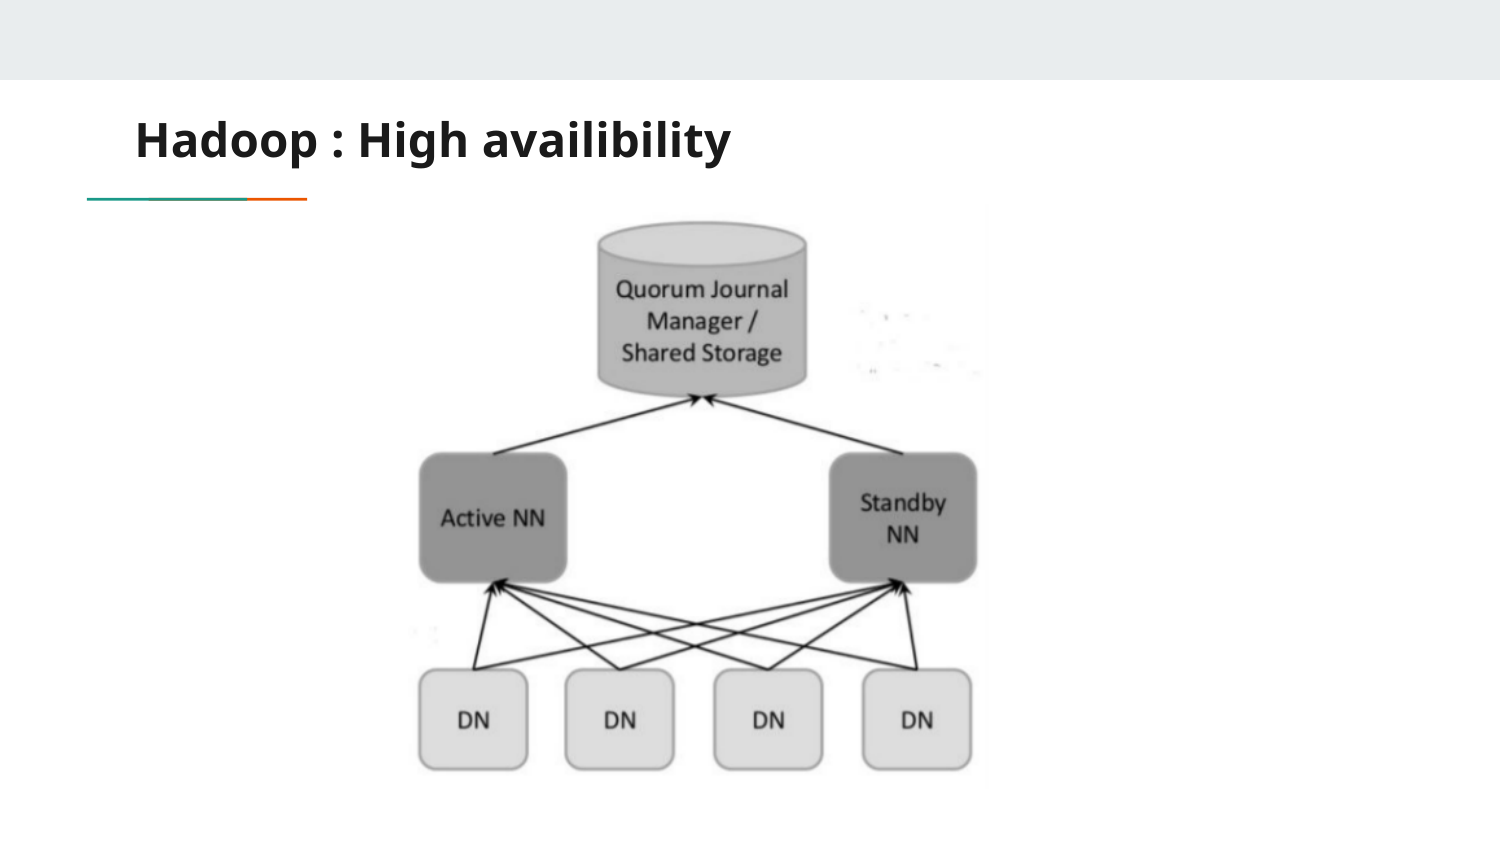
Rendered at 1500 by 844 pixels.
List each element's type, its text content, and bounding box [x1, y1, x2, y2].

title Hadoop : High availibility [119, 95, 1381, 183]
picture [332, 204, 1083, 816]
